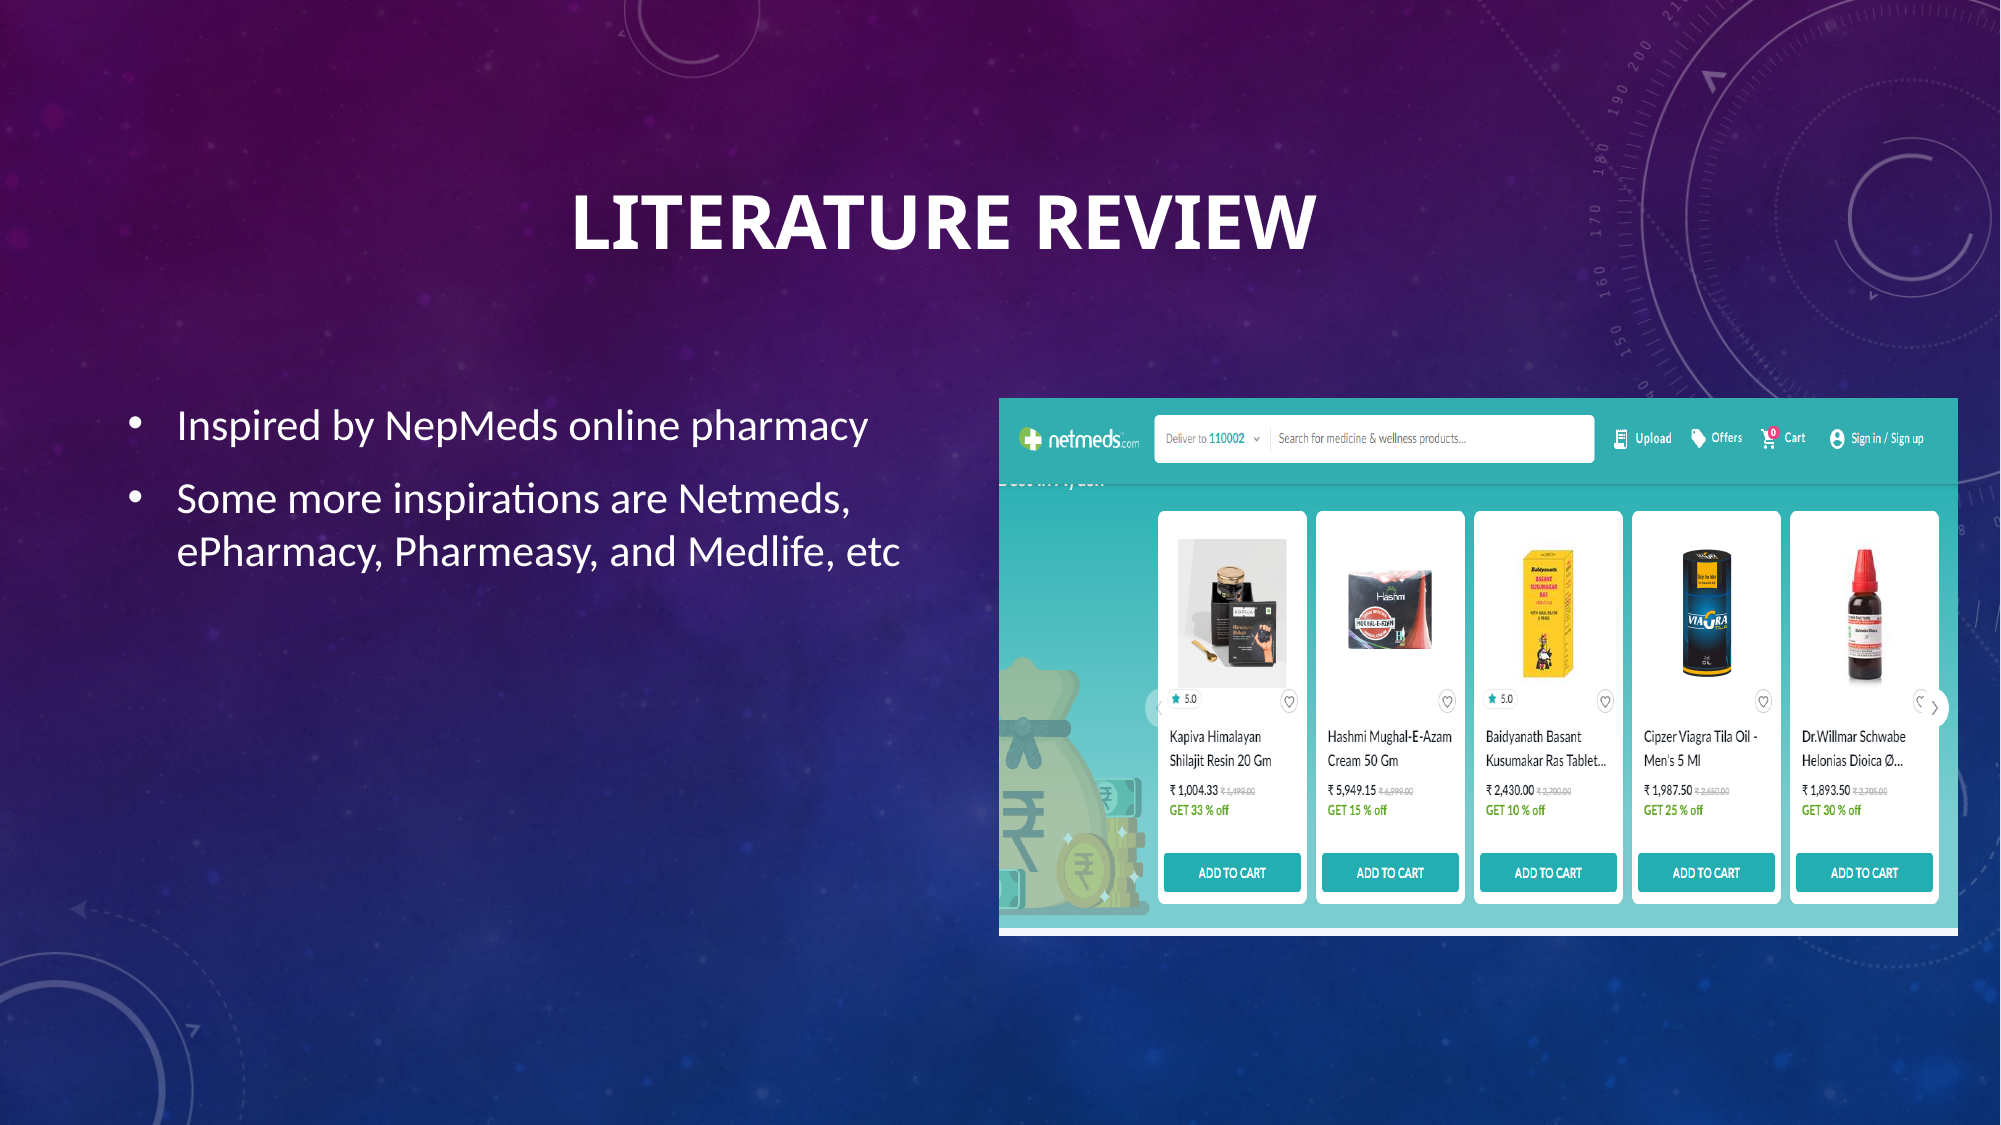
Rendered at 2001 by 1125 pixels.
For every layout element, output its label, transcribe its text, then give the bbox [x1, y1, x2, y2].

title Literature Review [112, 99, 1775, 339]
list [999, 398, 1958, 937]
picture [0, 0, 2001, 1125]
list Inspired by NepMeds online pharmacy Some more inspirations are Netmeds, ePharmacy, Pharmeasy, and Medlife, etc [112, 384, 918, 587]
